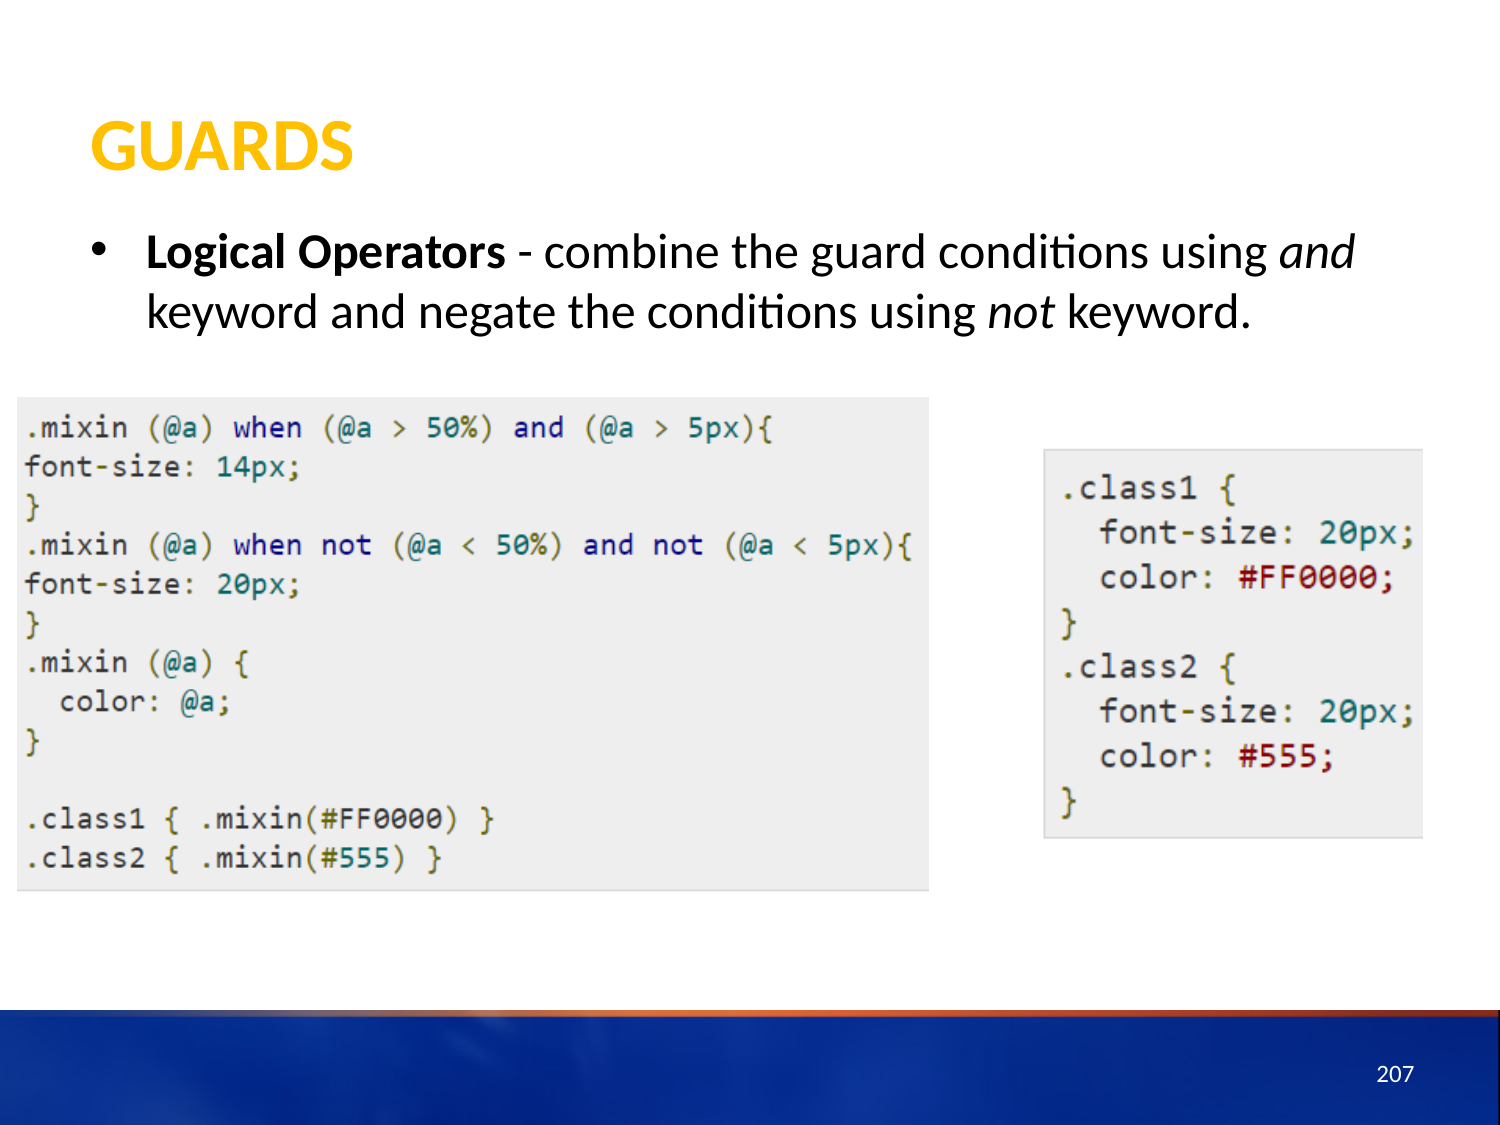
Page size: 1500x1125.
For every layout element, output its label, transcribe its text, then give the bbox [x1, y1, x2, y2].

picture [17, 396, 929, 893]
picture [0, 1010, 1500, 1125]
list Logical Operators - combine the guard conditions using and keyword and negate the conditions using not keyword. [75, 210, 1483, 1005]
title Guards [75, 93, 1425, 188]
picture [1042, 444, 1423, 848]
slide_number 207 [1215, 1042, 1430, 1103]
